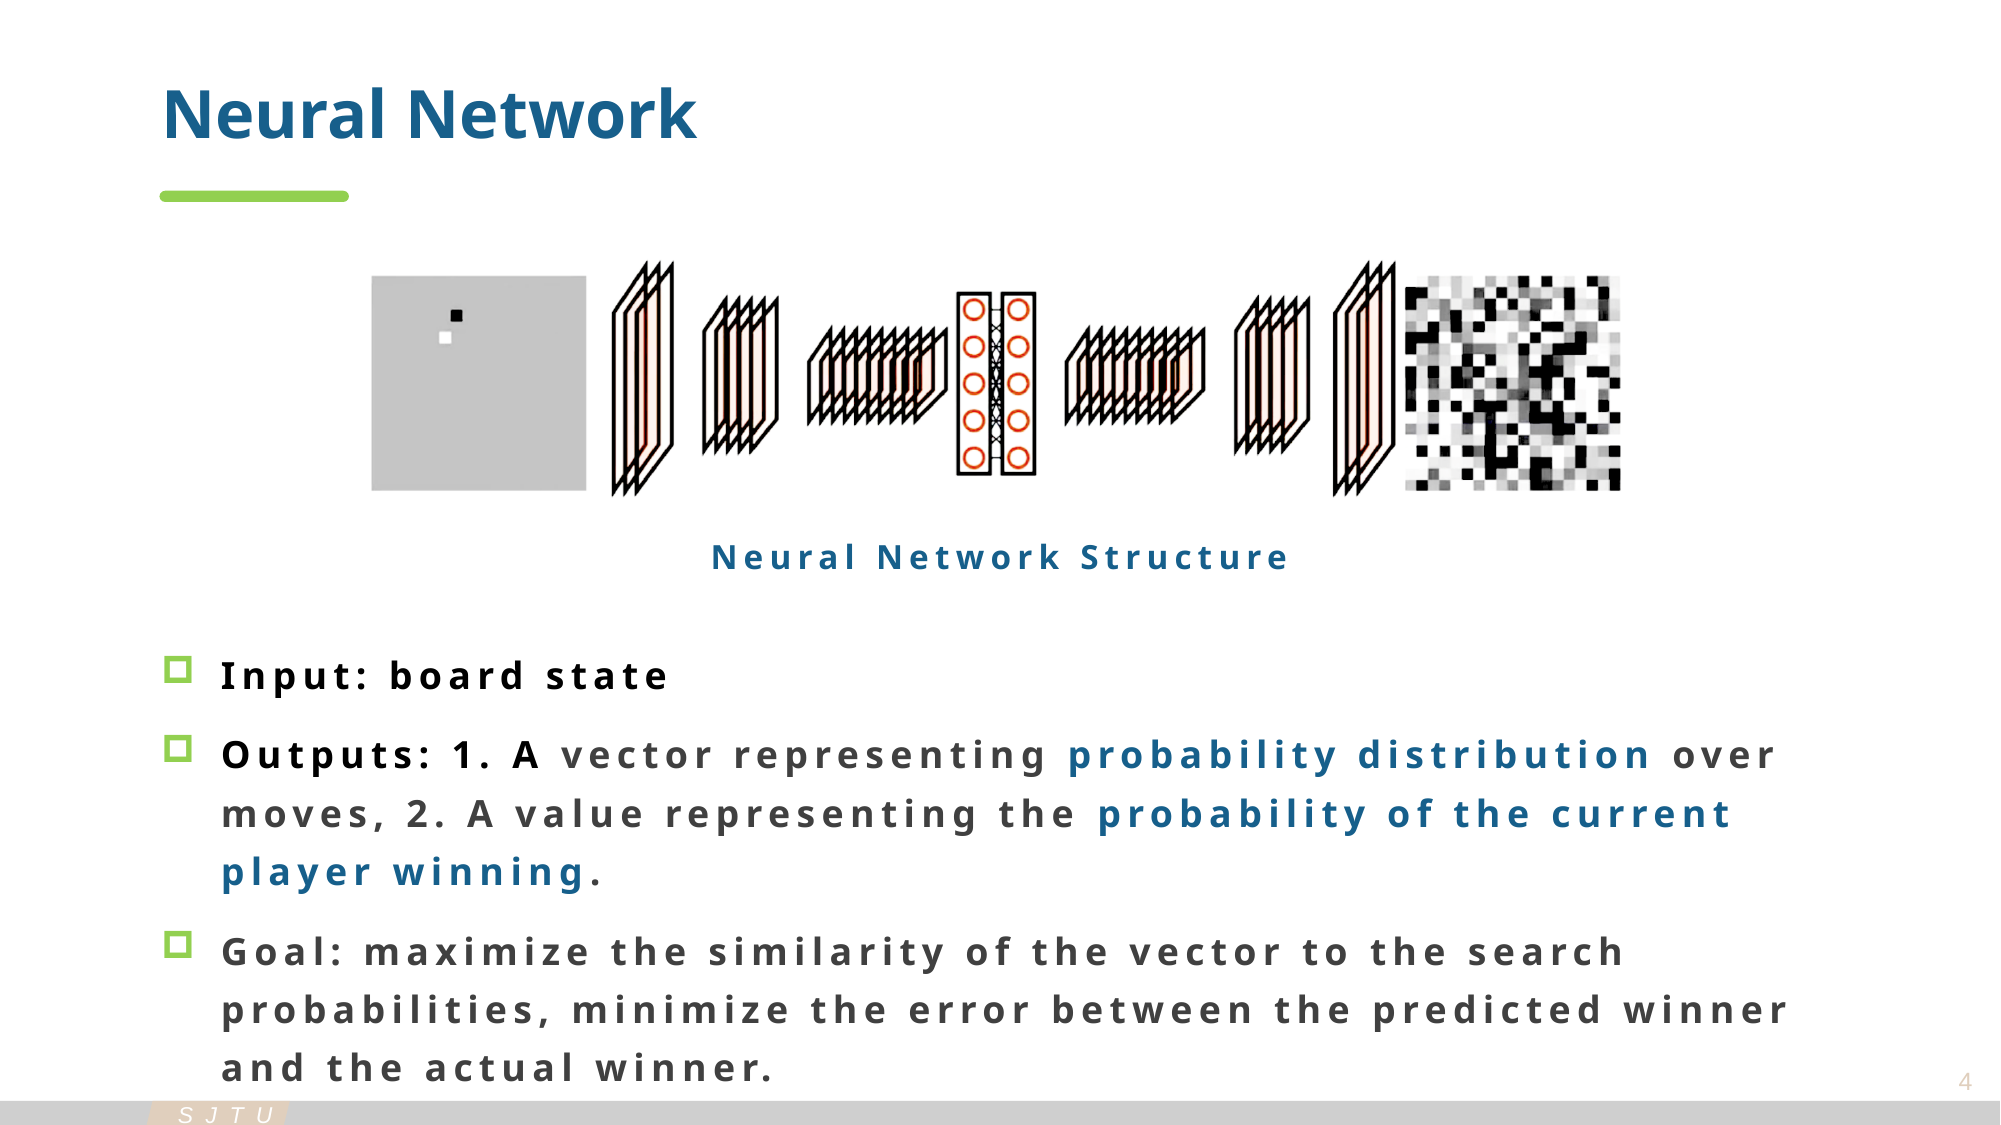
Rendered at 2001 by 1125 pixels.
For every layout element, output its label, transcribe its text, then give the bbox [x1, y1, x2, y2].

slide_number 4 [1817, 1052, 1988, 1109]
list Input: board state Outputs: 1. A vector representing probability distribution over moves, 2. A value representing the probability of the current player winning. Goal: maximize the similarity of the vector to the search probabilities, minimize the error between the predicted winner and the actual winner. [146, 631, 1891, 914]
text_box Neural Network Structure [670, 517, 1329, 578]
list Neural Network [146, 62, 1750, 161]
picture [362, 245, 1638, 517]
